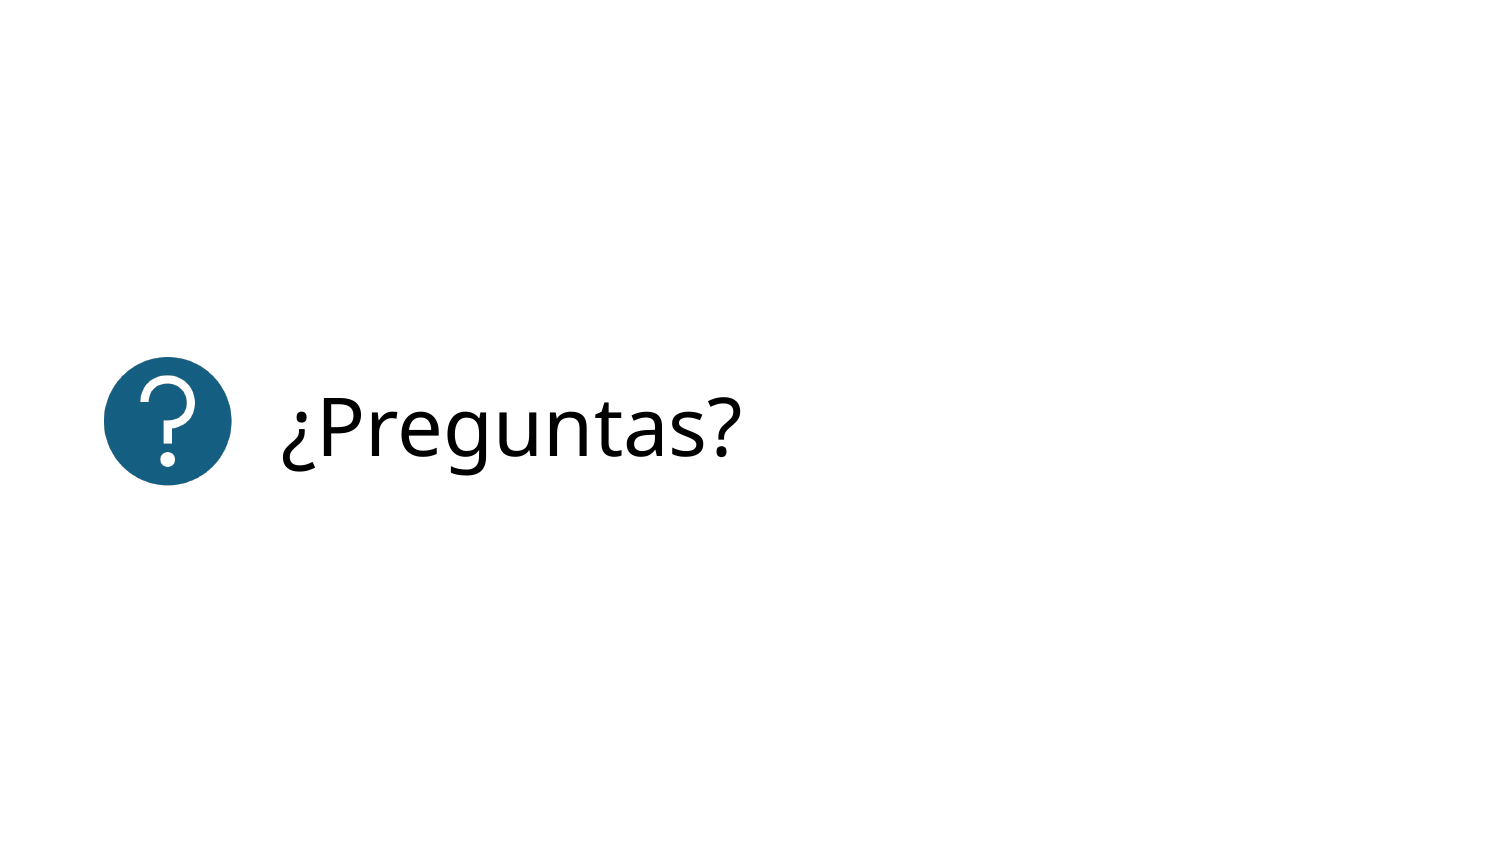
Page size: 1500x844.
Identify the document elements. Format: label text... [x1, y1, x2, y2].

title ¿Preguntas? [270, 90, 883, 480]
picture [87, 341, 248, 501]
